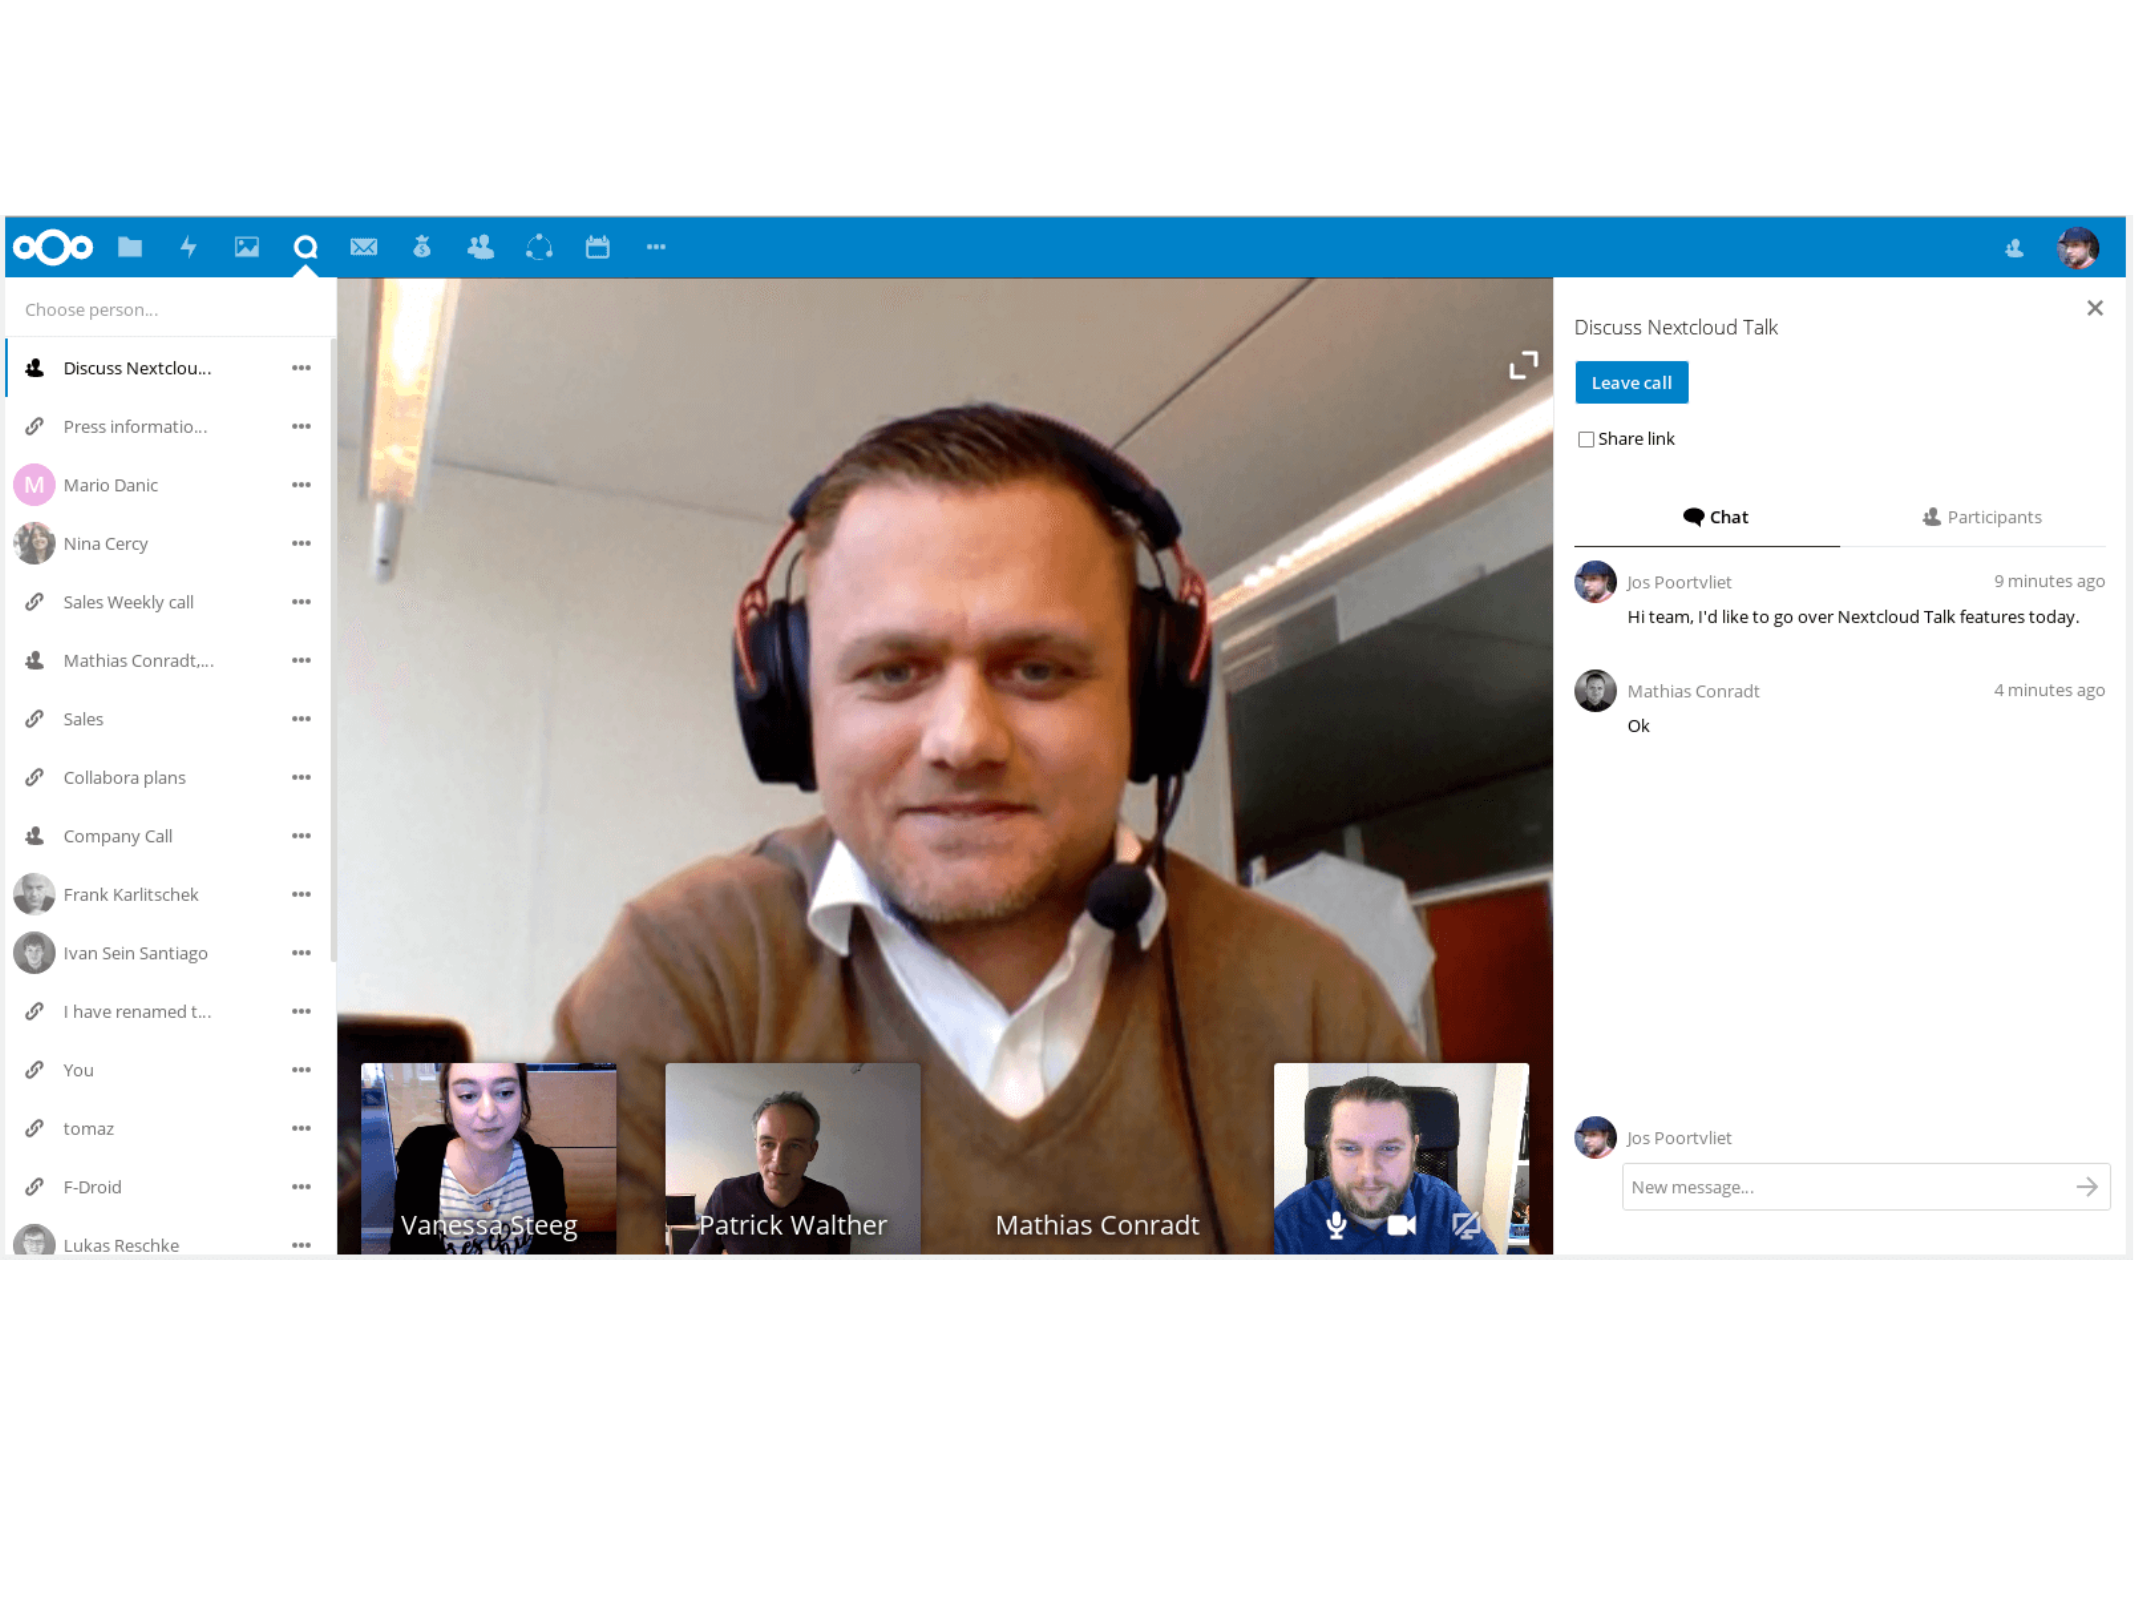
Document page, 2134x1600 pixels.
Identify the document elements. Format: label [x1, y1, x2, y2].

picture [0, 214, 2134, 1260]
